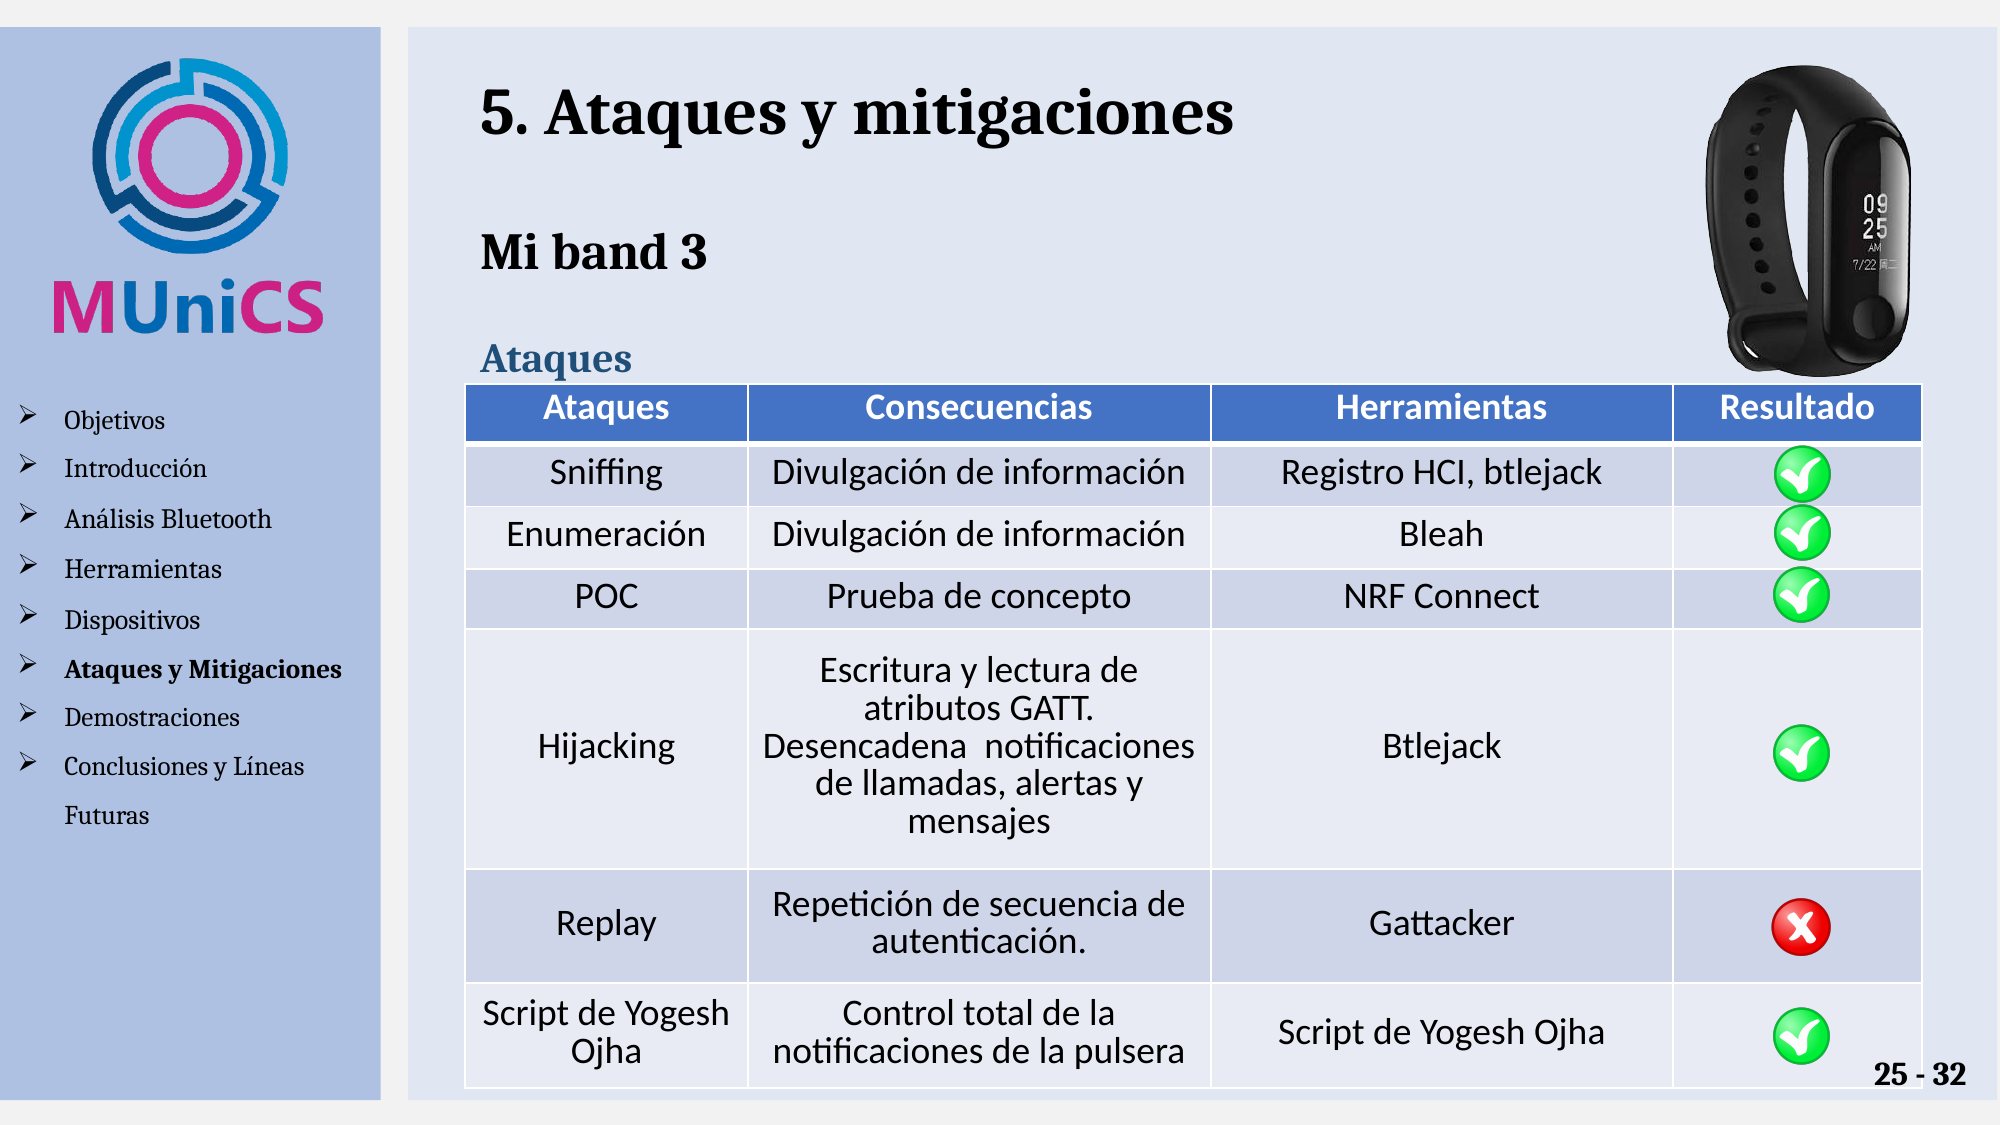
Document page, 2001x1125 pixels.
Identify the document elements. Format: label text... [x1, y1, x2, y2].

table_cell NRF Connect [1212, 570, 1672, 628]
table_cell Script de Yogesh Ojha [1212, 984, 1672, 1087]
picture [1770, 898, 1831, 956]
table_cell Btlejack [1212, 630, 1672, 868]
text_box 25 - 32 [1848, 1044, 2000, 1100]
table_cell Repetición de secuencia de autenticación. [749, 870, 1210, 982]
table_cell Hijacking [466, 630, 747, 868]
picture [1770, 566, 1831, 623]
table_cell [1674, 630, 1921, 868]
table_cell Gattacker [1212, 870, 1672, 982]
picture [42, 52, 338, 351]
table_header Herramientas [1212, 385, 1672, 441]
text_box [0, 26, 382, 1101]
text_box Objetivos Introducción Análisis Bluetooth Herramientas Dispositivos Ataques y Mitigaciones Demostraciones Conclusiones y Líneas Futuras [2, 378, 384, 921]
table_header Resultado [1674, 385, 1921, 441]
picture [1770, 1007, 1831, 1065]
table_header Ataques [466, 385, 747, 441]
table_cell [1674, 870, 1921, 982]
table_cell [1674, 984, 1921, 1087]
table_cell Bleah [1212, 507, 1672, 568]
table_cell Escritura y lectura de atributos GATT. Desencadena notificaciones de llamadas, alertas y mensajes [749, 630, 1210, 868]
table_cell Sniffing [466, 447, 747, 506]
picture [1650, 63, 1966, 378]
picture [1770, 724, 1831, 782]
table_cell Replay [466, 870, 747, 982]
table_cell Script de Yogesh Ojha [466, 984, 747, 1087]
text_box 5. Ataques y mitigaciones Mi band 3 Ataques [465, 60, 1781, 383]
table_cell [1674, 570, 1921, 628]
table_cell Control total de la notificaciones de la pulsera [749, 984, 1210, 1087]
table_cell [1674, 447, 1921, 506]
table_header Consecuencias [749, 385, 1210, 441]
table_cell Registro HCI, btlejack [1212, 447, 1672, 506]
picture [1772, 445, 1832, 503]
text_box [407, 26, 1998, 1101]
table_cell Enumeración [466, 507, 747, 568]
table_cell Divulgación de información [749, 507, 1210, 568]
picture [1772, 504, 1832, 561]
table_cell Divulgación de información [749, 447, 1210, 506]
table_cell POC [466, 570, 747, 628]
table_cell Prueba de concepto [749, 570, 1210, 628]
table_cell [1674, 507, 1921, 568]
